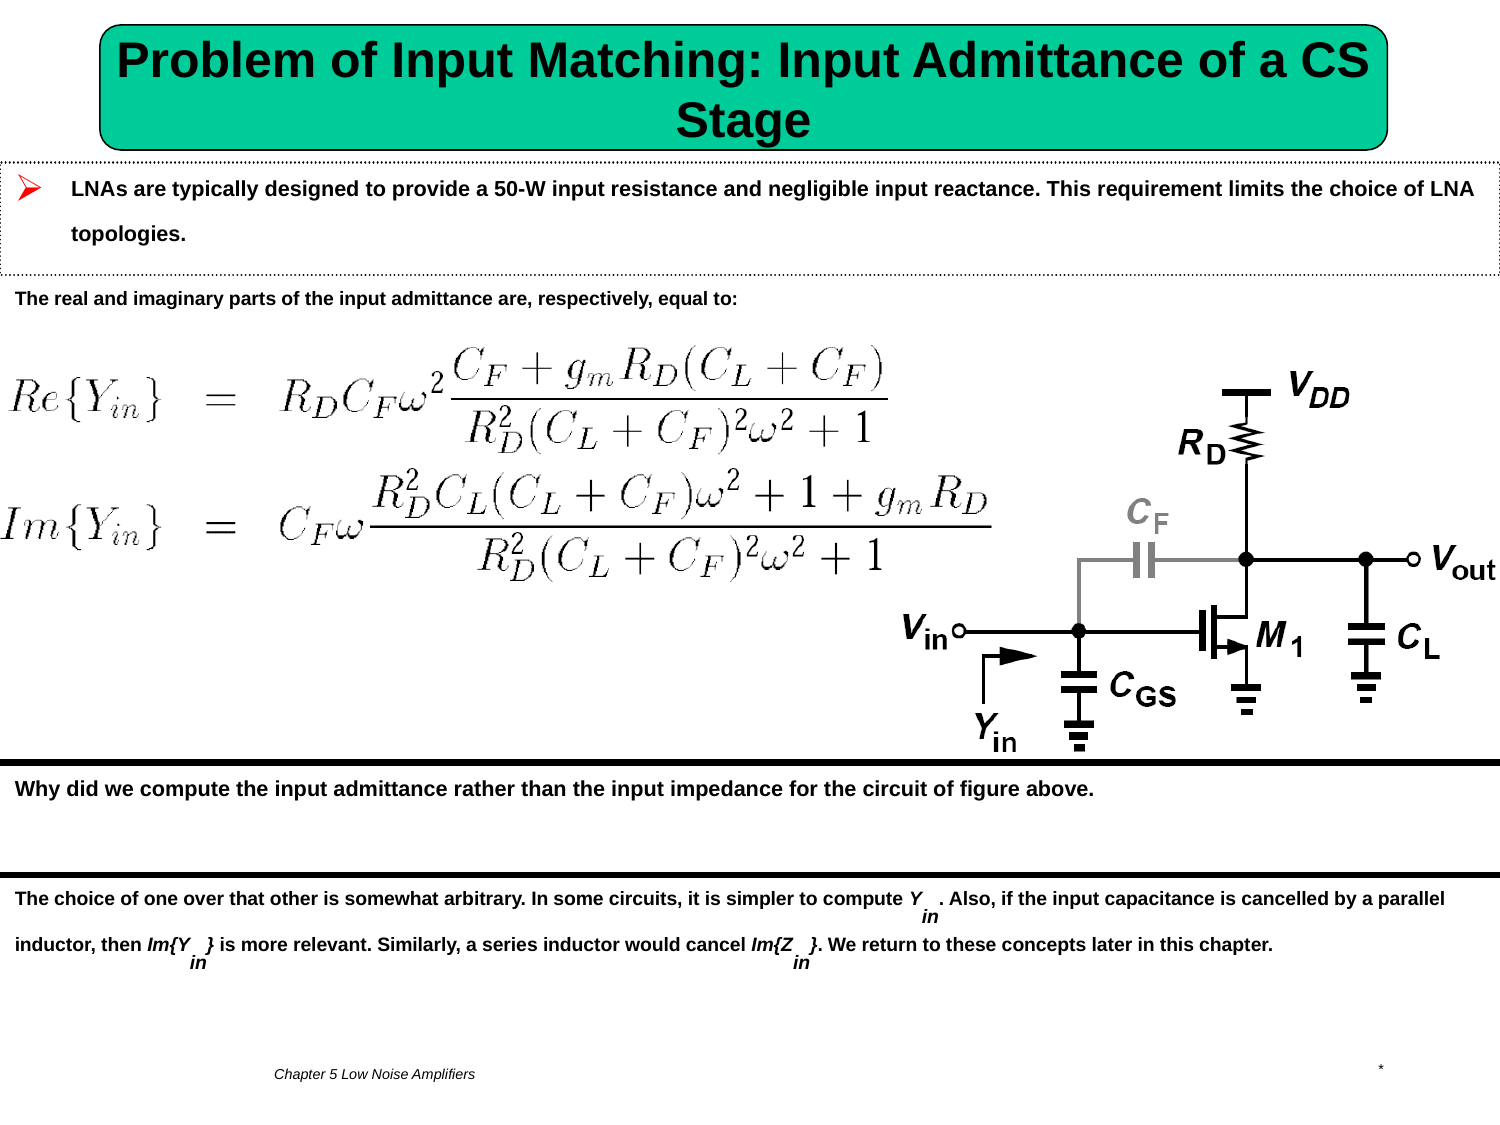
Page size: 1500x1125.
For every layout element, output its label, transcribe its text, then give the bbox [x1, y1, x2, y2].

title Problem of Input Matching: Input Admittance of a CS Stage [99, 24, 1388, 151]
text_box Why did we compute the input admittance rather than the input impedance for the circuit of figure above. [0, 770, 1500, 874]
picture [0, 337, 1500, 762]
text_box The real and imaginary parts of the input admittance are, respectively, equal to: [0, 274, 1500, 338]
text_box The choice of one over that other is somewhat arbitrary. In some circuits, it is simpler to compute Yin. Also, if the input capacitance is cancelled by a parallel inductor, then Im{Yin} is more relevant. Similarly, a series inductor would cancel Im{Zin}. We return to these concepts later in this chapter. [0, 881, 1500, 1050]
text_box LNAs are typically designed to provide a 50-W input resistance and negligible input reactance. This requirement limits the choice of LNA topologies. [0, 162, 1500, 274]
